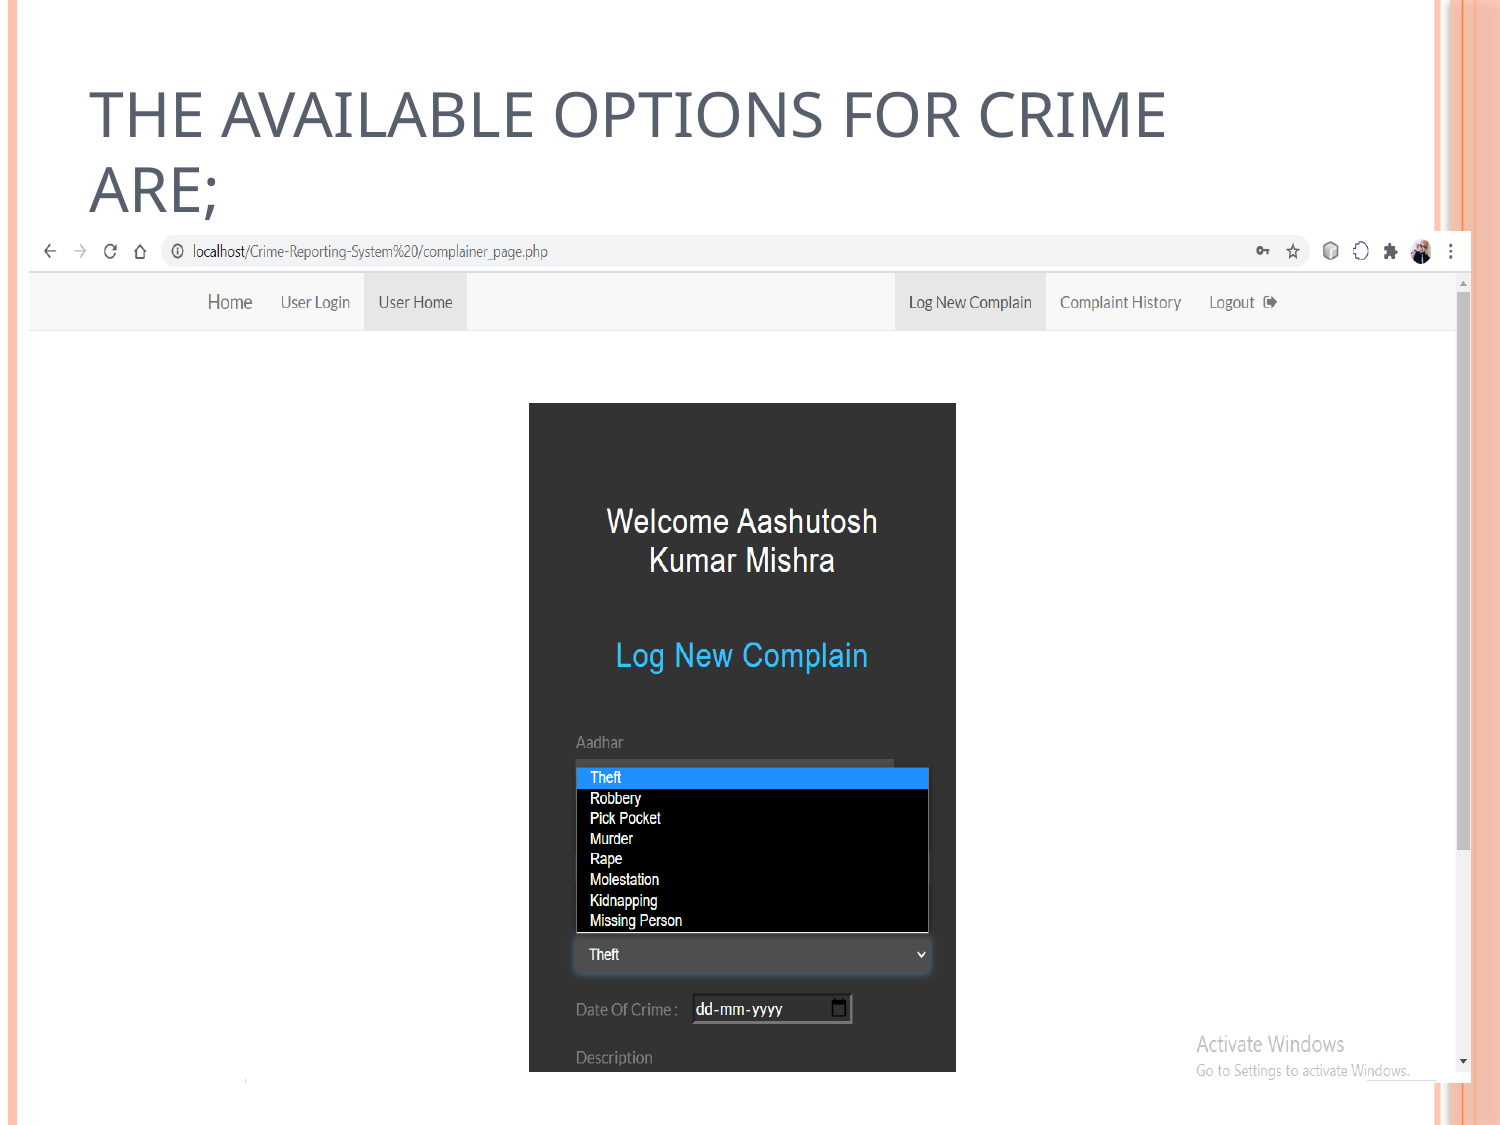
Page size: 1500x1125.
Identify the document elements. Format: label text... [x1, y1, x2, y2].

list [28, 231, 1472, 1083]
title The available options for crime are; [75, 45, 1300, 227]
